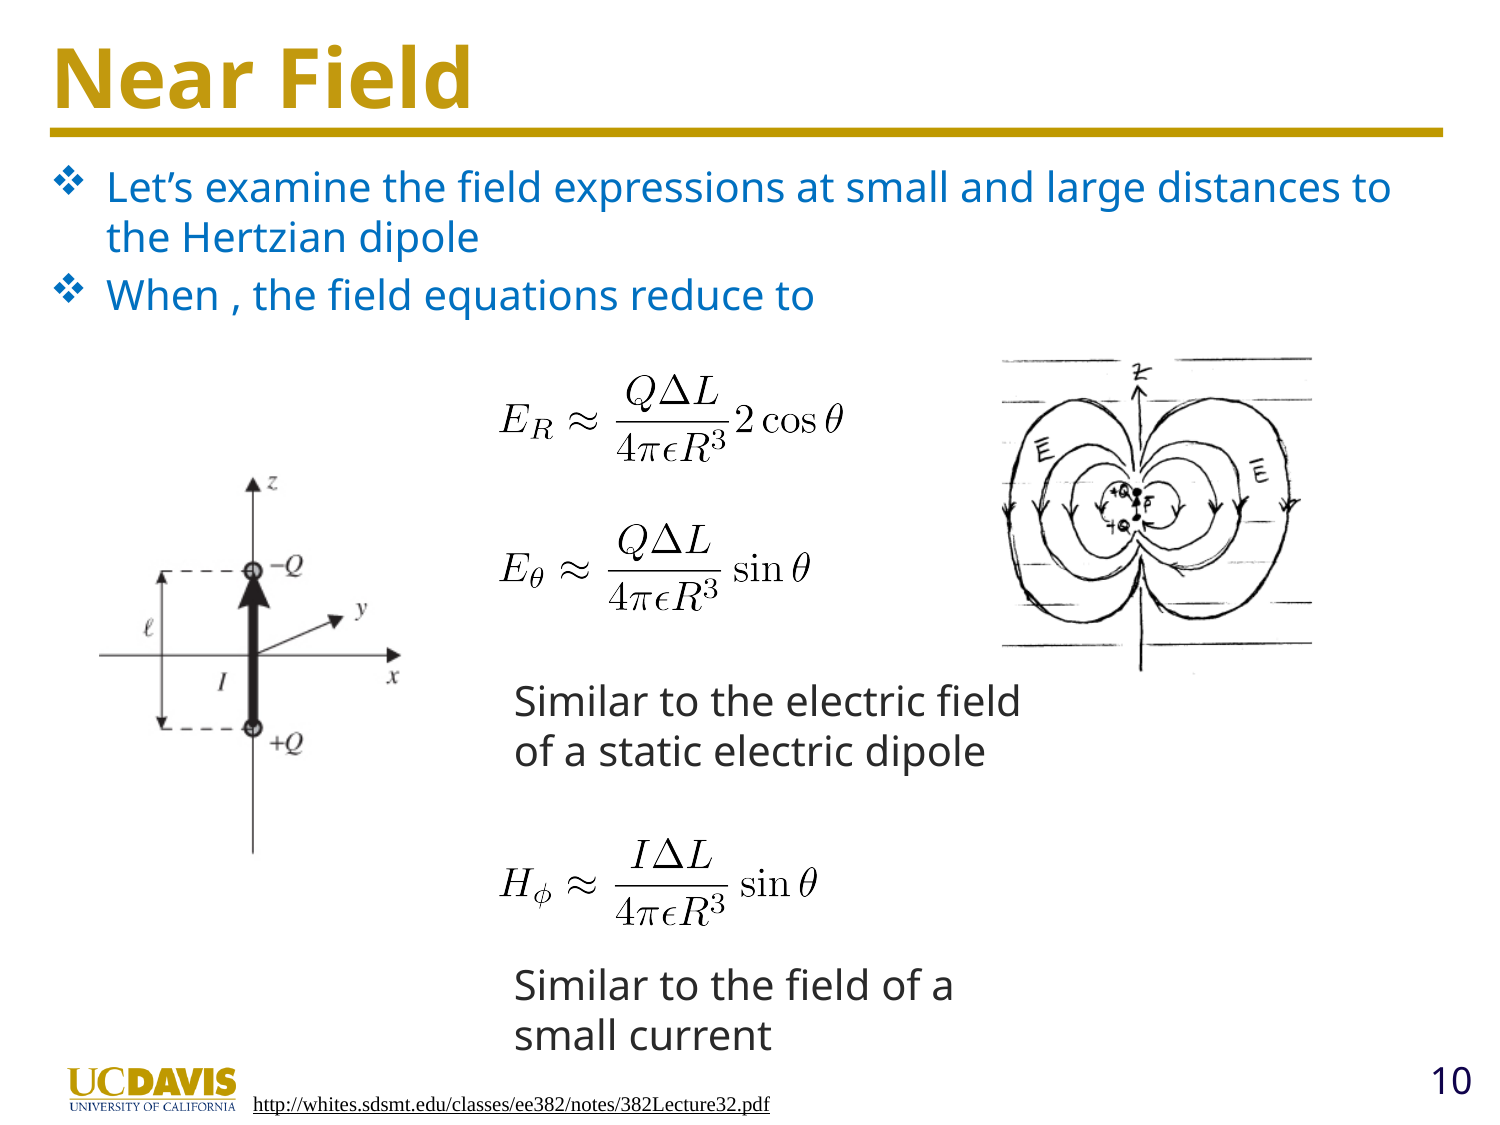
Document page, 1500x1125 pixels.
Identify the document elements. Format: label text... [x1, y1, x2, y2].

picture [67, 1067, 236, 1111]
text_box http://whites.sdsmt.edu/classes/ee382/notes/382Lecture32.pdf [238, 1083, 1337, 1124]
picture [498, 523, 810, 611]
title Near Field [49, 0, 1444, 151]
picture [498, 838, 817, 927]
picture [995, 354, 1317, 678]
picture [98, 473, 409, 862]
picture [498, 374, 844, 463]
text_box Similar to the field of a small current [499, 951, 1015, 1067]
text_box Similar to the electric field of a static electric dipole [499, 667, 1040, 783]
